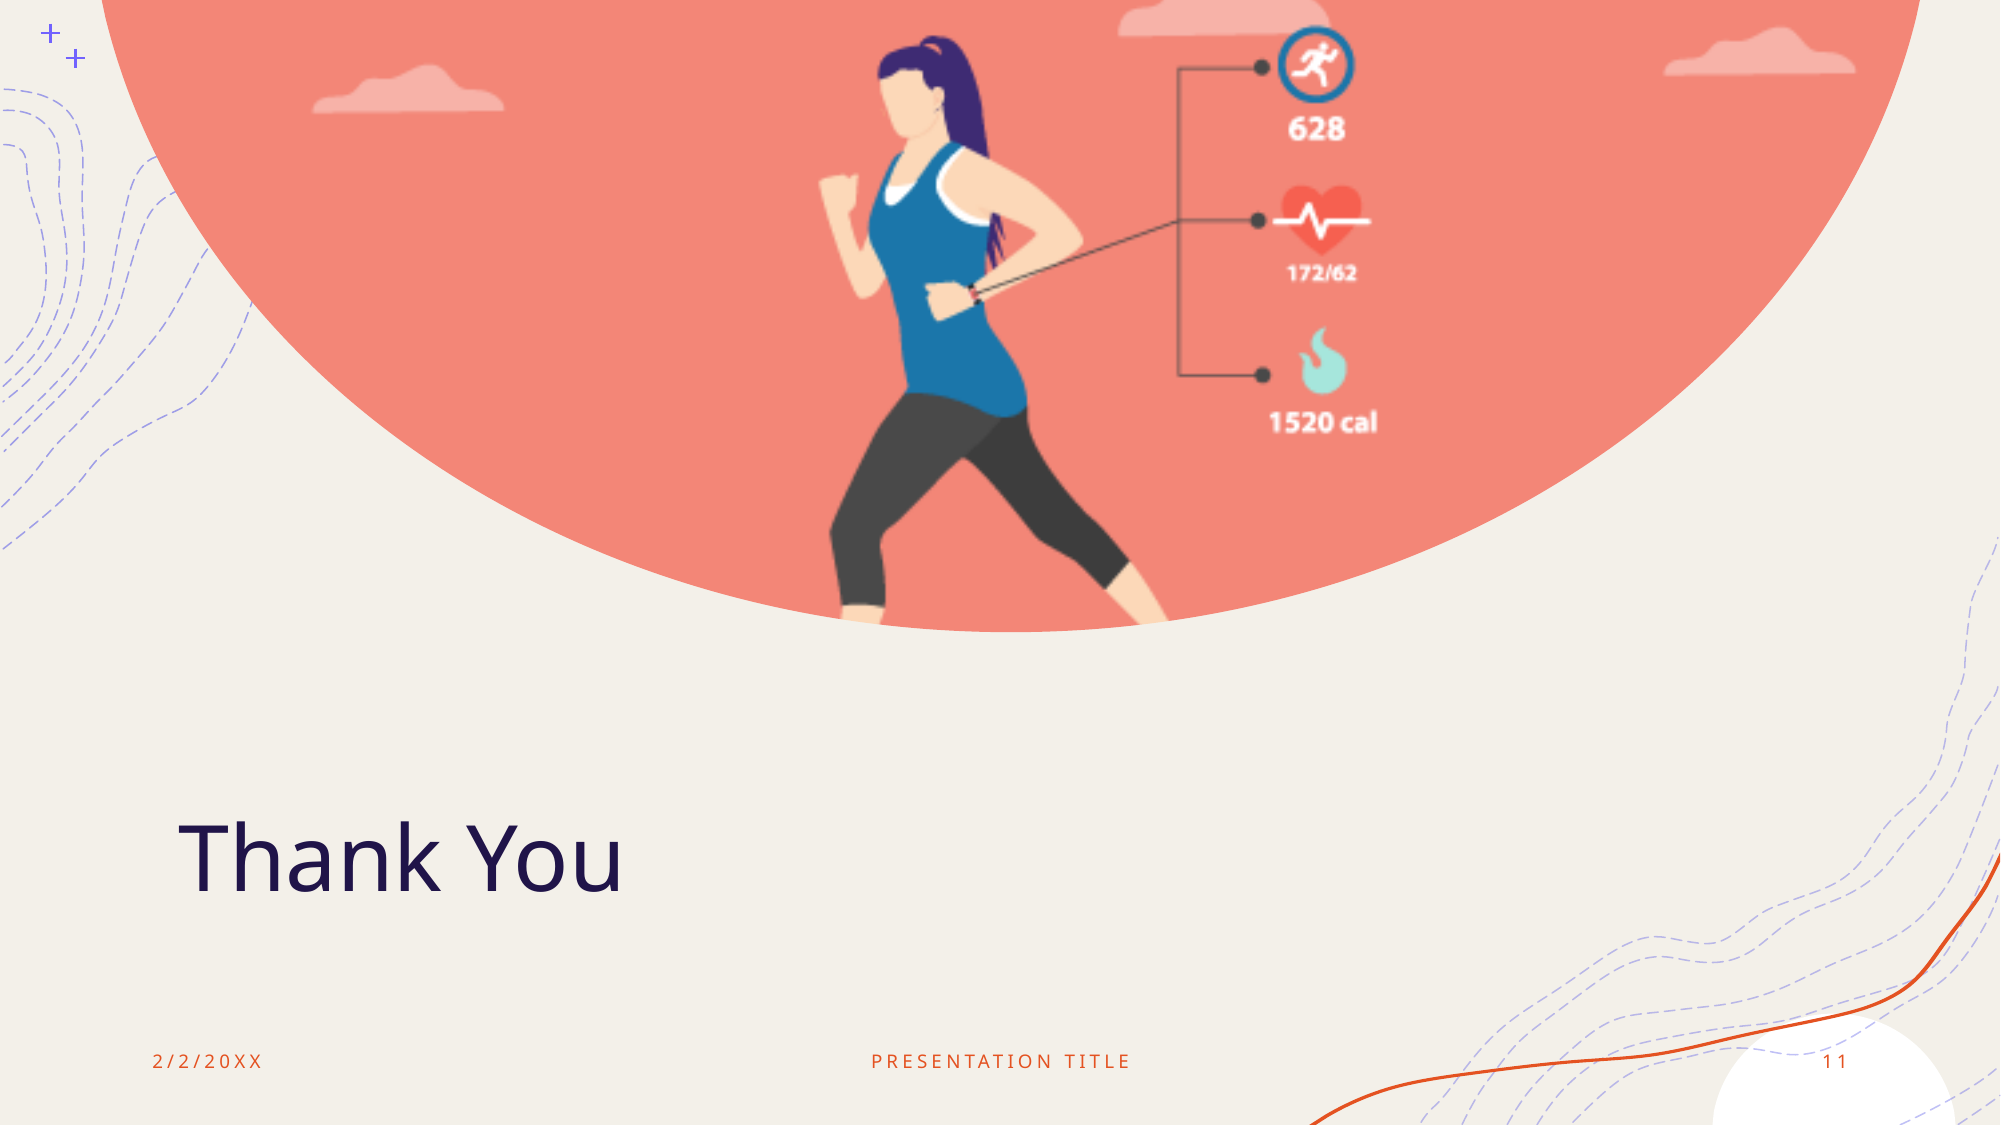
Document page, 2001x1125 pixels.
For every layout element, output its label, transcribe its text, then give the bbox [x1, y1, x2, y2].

title Thank You [163, 672, 1148, 1038]
picture [101, 0, 1920, 633]
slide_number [137, 1042, 588, 1103]
footer PRESENTATION TITLE [662, 1042, 1338, 1103]
slide_number 11 [1625, 1042, 1863, 1103]
